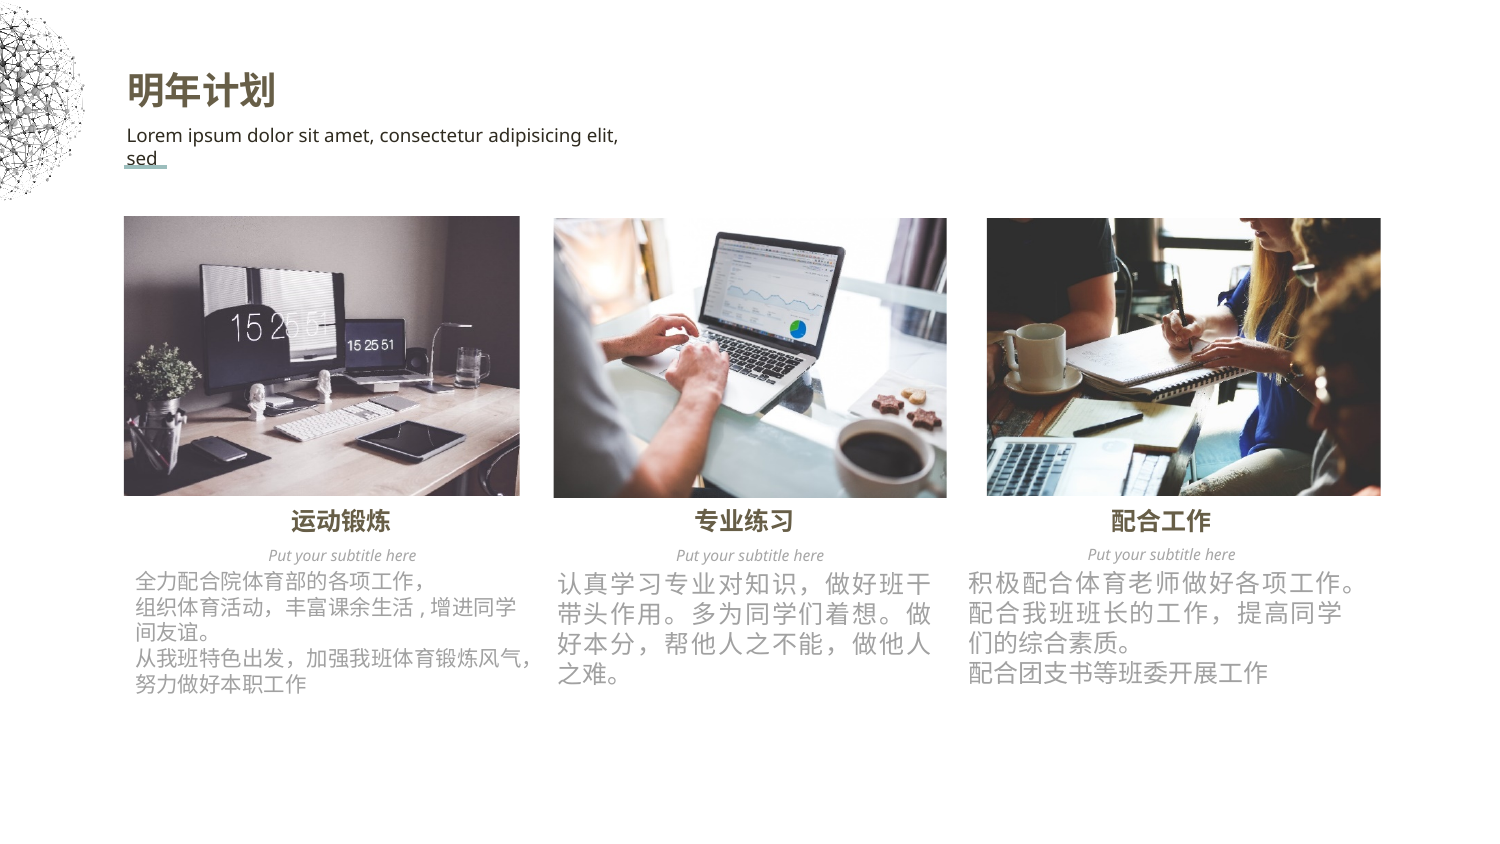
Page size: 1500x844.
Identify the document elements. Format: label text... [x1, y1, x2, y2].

picture [553, 218, 947, 498]
text_box 专业练习 [569, 499, 920, 542]
picture [123, 216, 520, 496]
text_box 运动锻炼 [166, 499, 517, 542]
text_box Lorem ipsum dolor sit amet, consectetur adipisicing elit, sed [111, 116, 666, 177]
text_box 积极配合体育老师做好各项工作。 配合我班班长的工作，提高同学们的综合素质。 配合团支书等班委开展工作 [957, 562, 1355, 724]
text_box 配合工作 [986, 499, 1337, 539]
text_box Put your subtitle here [986, 539, 1337, 562]
text_box 认真学习专业对知识，做好班干带头作用。多为同学们着想。做好本分，帮他人之不能，做他人之难。 [545, 563, 944, 724]
text_box 全力配合院体育部的各项工作， 组织体育活动，丰富课余生活,增进同学间友谊。 从我班特色出发，加强我班体育锻炼风气， 努力做好本职工作 [123, 562, 539, 702]
text_box 明年计划 [112, 59, 293, 116]
picture [986, 218, 1381, 496]
picture [0, 0, 85, 204]
text_box Put your subtitle here [575, 540, 925, 563]
text_box Put your subtitle here [167, 539, 518, 562]
